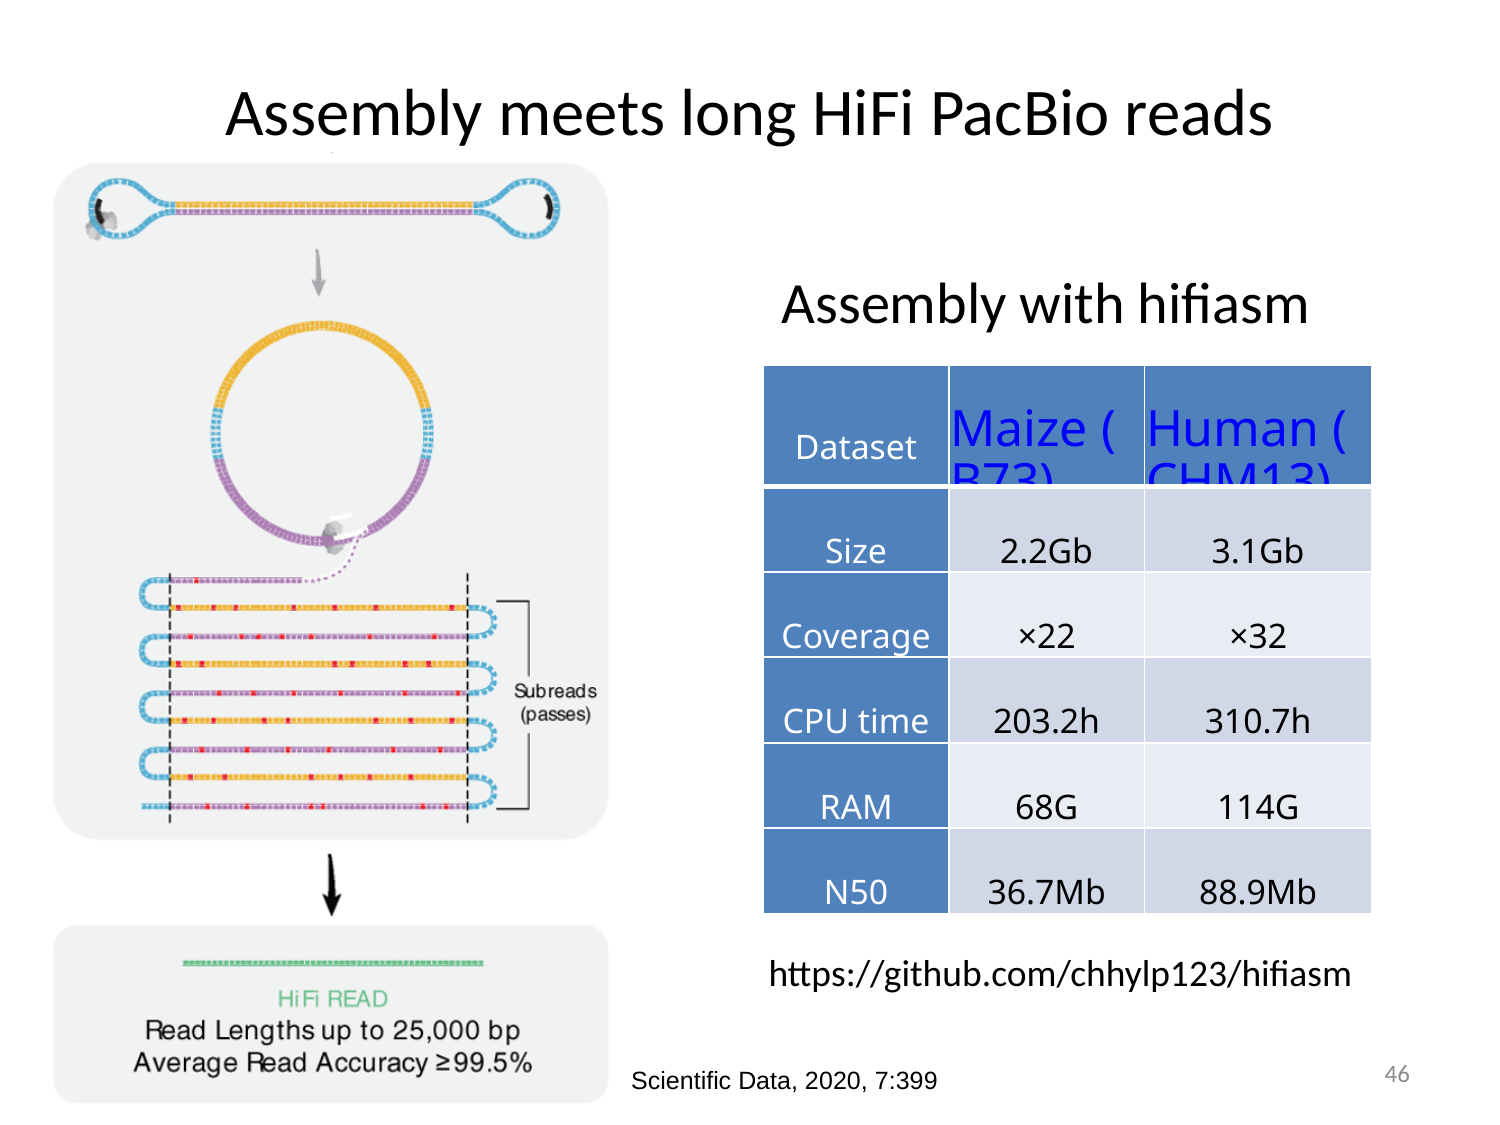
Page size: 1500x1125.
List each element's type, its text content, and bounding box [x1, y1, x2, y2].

table_cell ×22 [950, 573, 1144, 656]
text_box Scientific Data, 2020, 7:399 [617, 1057, 980, 1102]
table_header Maize (B73) [950, 366, 1144, 484]
text_box Assembly with hifiasm [767, 257, 1325, 343]
table_cell CPU time [764, 658, 948, 742]
table_cell 2.2Gb [950, 489, 1144, 571]
table_cell ×32 [1145, 573, 1371, 656]
table_cell N50 [764, 829, 948, 913]
table_cell 68G [950, 744, 1144, 827]
title Assembly meets long HiFi PacBio reads [75, 45, 1425, 172]
text_box https://github.com/chhylp123/hifiasm [753, 941, 1368, 1002]
table_cell 203.2h [950, 658, 1144, 742]
picture [47, 151, 613, 1111]
table_cell 3.1Gb [1145, 489, 1371, 571]
table_cell 88.9Mb [1145, 829, 1371, 913]
table_cell Size [764, 489, 948, 571]
table_header Human (CHM13) [1145, 366, 1371, 484]
table_cell RAM [764, 744, 948, 827]
slide_number 46 [1074, 1042, 1425, 1103]
table_cell 114G [1145, 744, 1371, 827]
table_cell 310.7h [1145, 658, 1371, 742]
table_cell 36.7Mb [950, 829, 1144, 913]
table_cell Coverage [764, 573, 948, 656]
table_header Dataset [764, 366, 948, 484]
